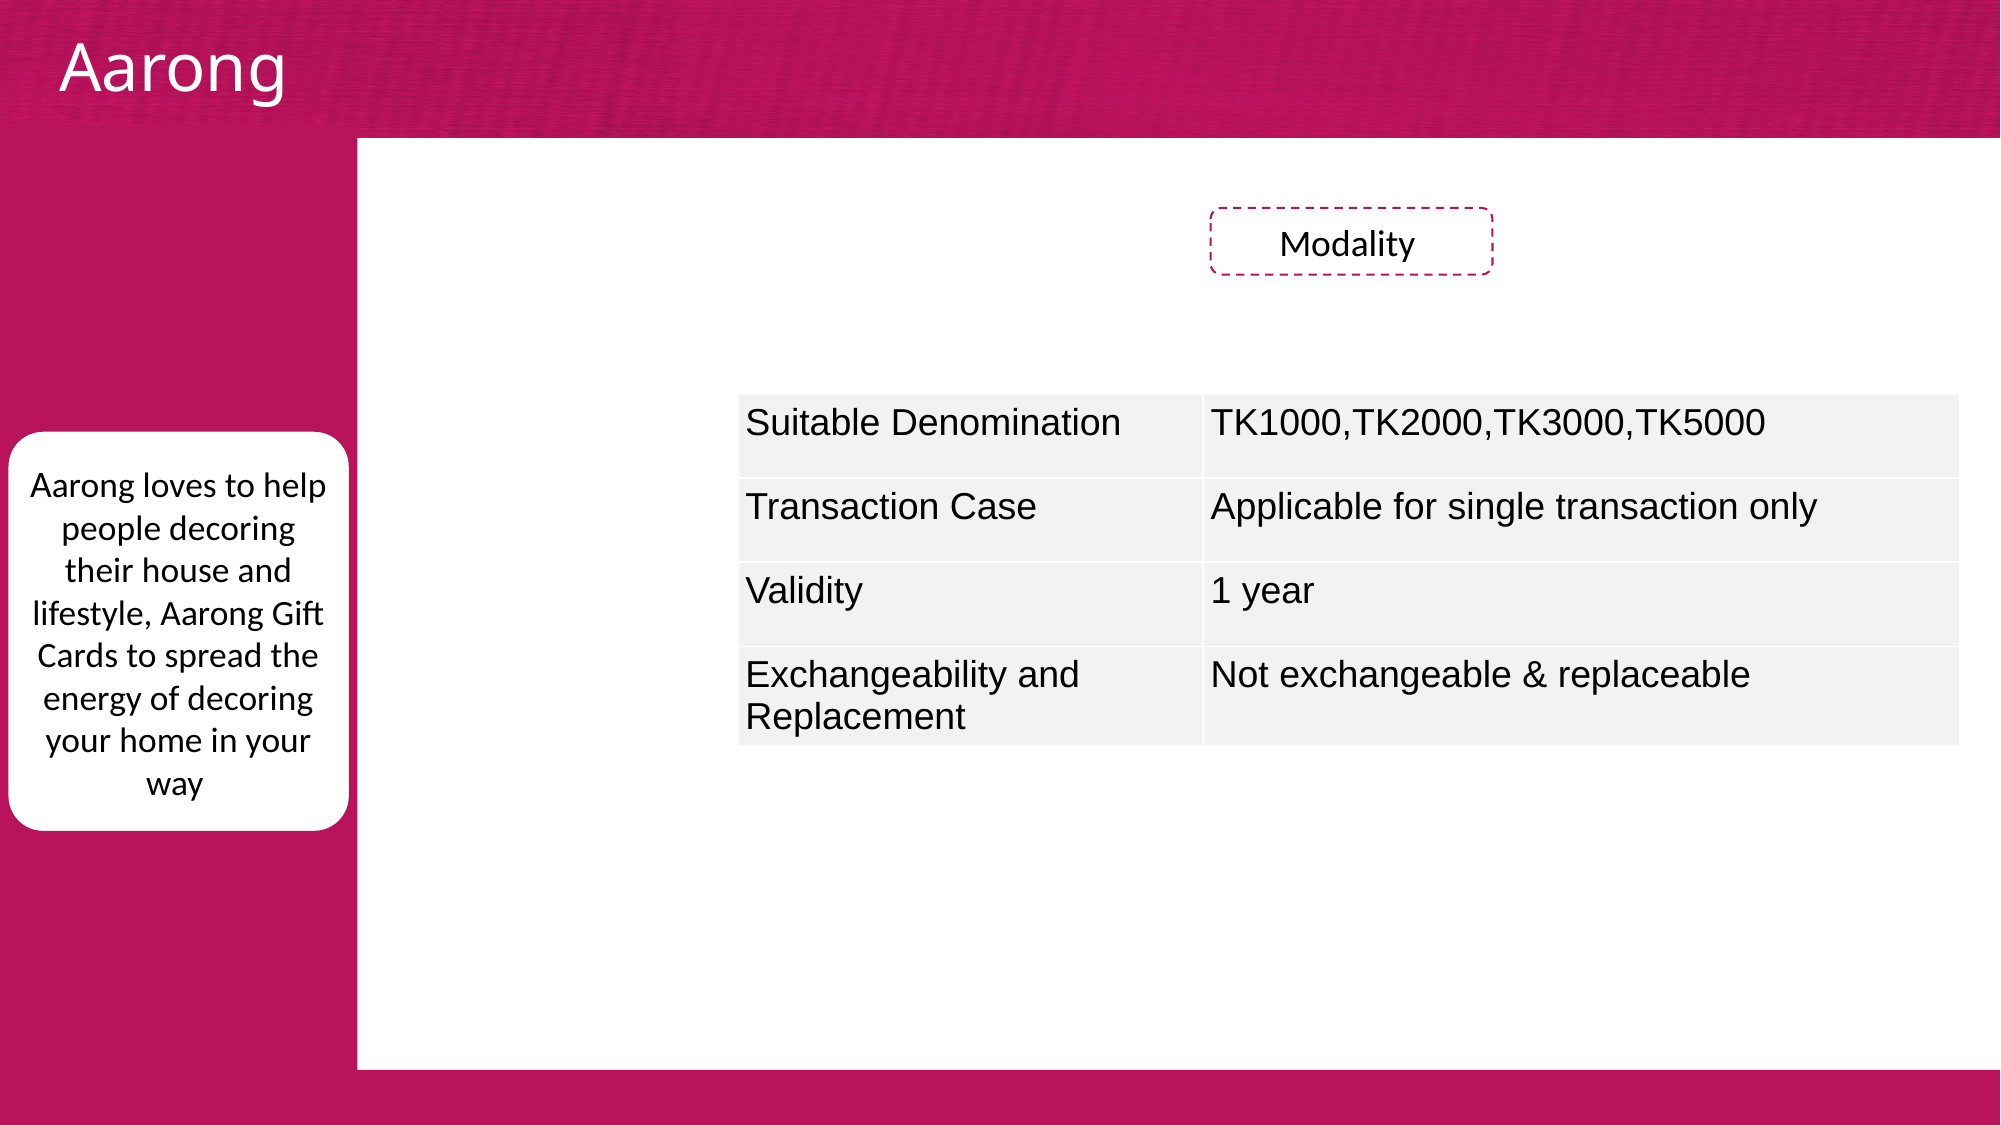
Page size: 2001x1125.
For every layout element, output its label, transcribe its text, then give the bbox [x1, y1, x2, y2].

table_cell Not exchangeable & replaceable [1204, 647, 1959, 745]
title Aarong [0, 1, 2000, 140]
text_box [0, 124, 358, 1098]
table_cell Applicable for single transaction only [1204, 479, 1959, 561]
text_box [1210, 207, 1493, 275]
table_header Suitable Denomination [739, 395, 1202, 477]
table_cell Exchangeability and Replacement [739, 647, 1202, 745]
table_cell Validity [739, 563, 1202, 646]
table_cell 1 year [1204, 563, 1959, 646]
table_cell Transaction Case [739, 479, 1202, 561]
table_header TK1000,TK2000,TK3000,TK5000 [1204, 395, 1959, 477]
text_box Aarong loves to help people decoring their house and lifestyle, Aarong Gift Cards to spread the energy of decoring your home in your way [7, 430, 350, 832]
text_box [0, 1069, 2000, 1125]
